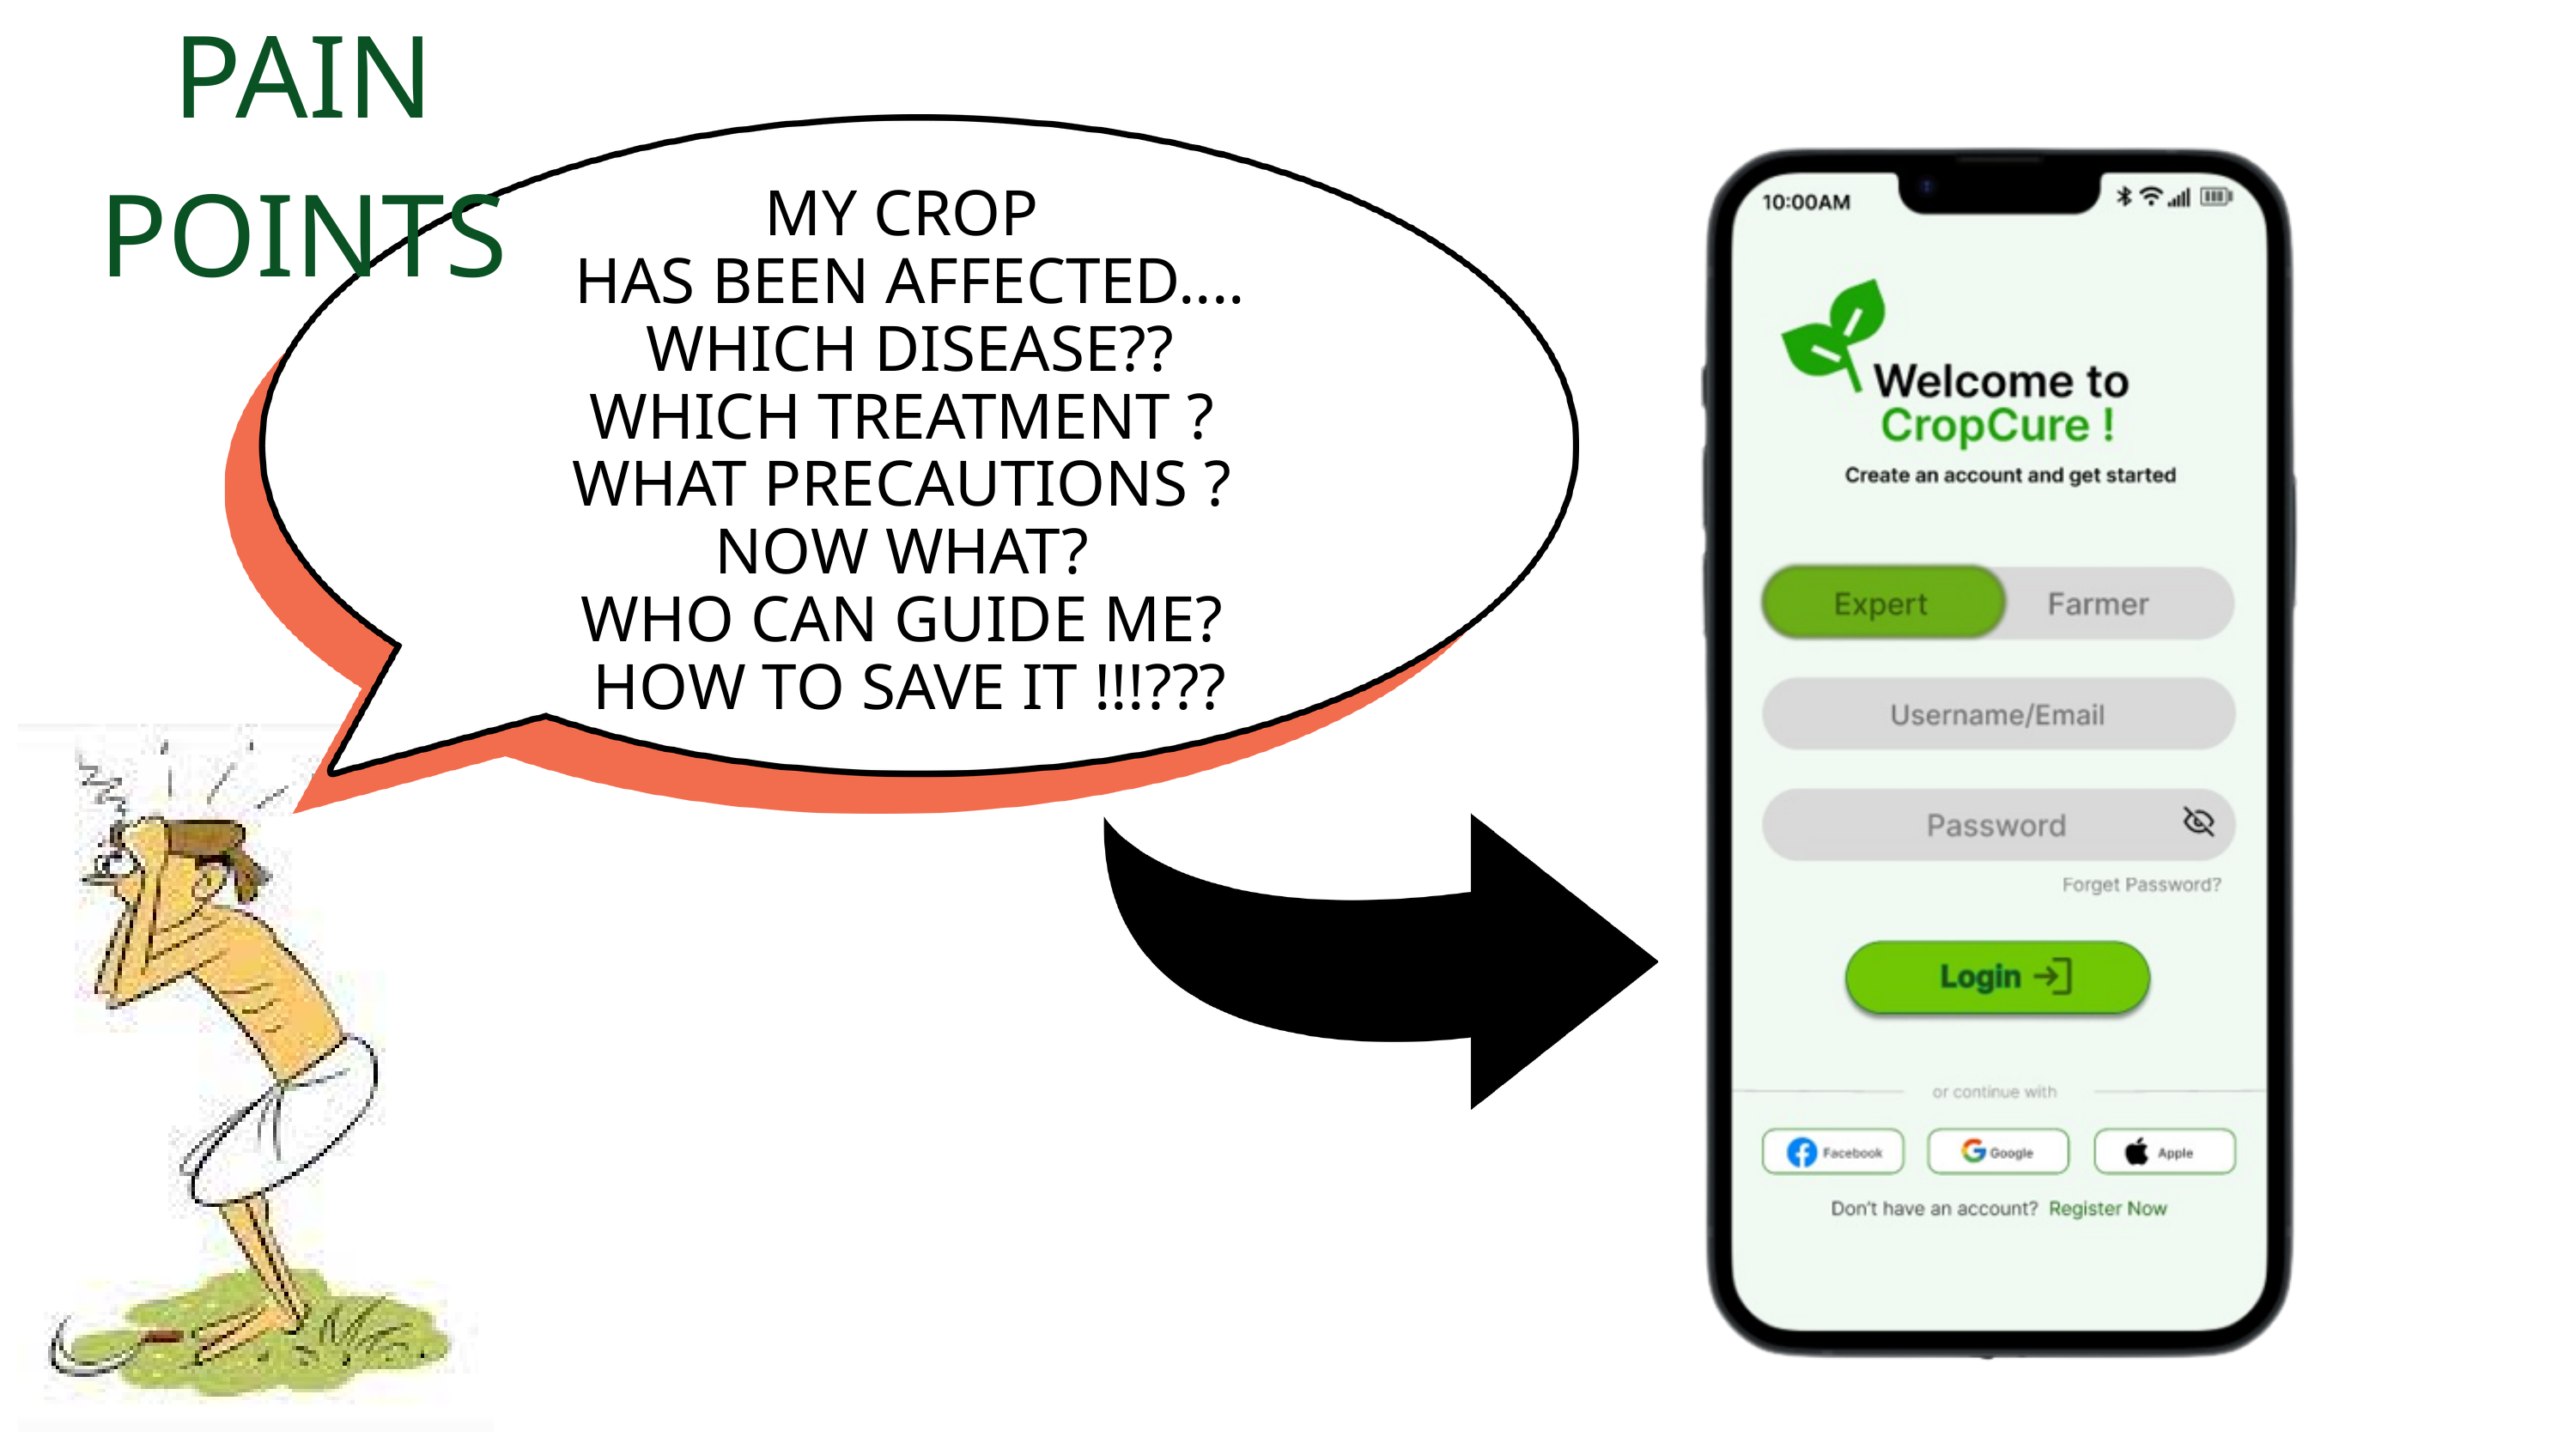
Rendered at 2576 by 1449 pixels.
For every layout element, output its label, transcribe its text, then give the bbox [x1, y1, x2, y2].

text_box [224, 114, 1580, 814]
text_box [1658, 114, 2354, 1404]
text_box [17, 724, 495, 1432]
text_box PAIN POINTS [17, 0, 589, 300]
text_box MY CROP HAS BEEN AFFECTED.... WHICH DISEASE?? WHICH TREATMENT ? WHAT PRECAUTIONS ? NOW WHAT? WHO CAN GUIDE ME? HOW TO SAVE IT !!!??? [439, 180, 1382, 780]
text_box [1103, 813, 1658, 1110]
